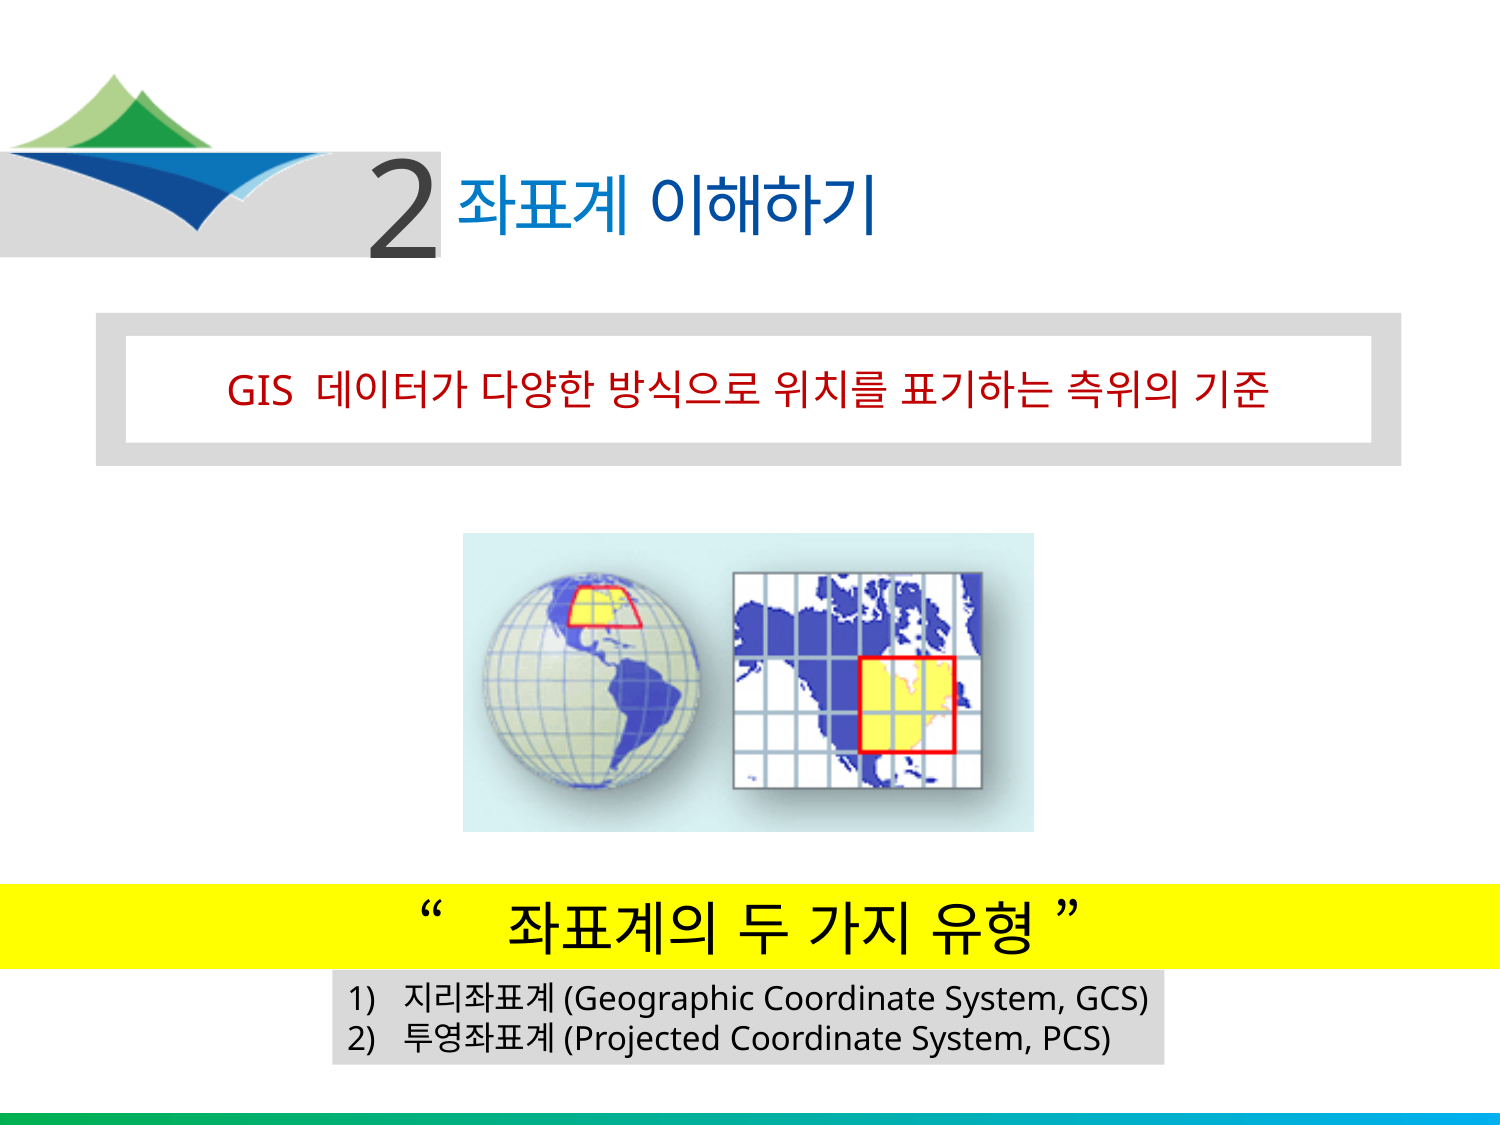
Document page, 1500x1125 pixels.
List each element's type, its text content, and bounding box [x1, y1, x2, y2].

text_box “ 좌표계의 두 가지 유형 ” [0, 884, 1500, 969]
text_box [95, 312, 1402, 467]
picture [8, 74, 332, 232]
picture [463, 533, 1034, 832]
text_box 지리좌표계(Geographic Coordinate System, GCS) 투영좌표계(Projected Coordinate System, PCS) [332, 969, 1165, 1065]
text_box 2 [364, 121, 443, 287]
text_box 좌표계 이해하기 [443, 156, 894, 252]
text_box [0, 1111, 1500, 1125]
text_box [0, 149, 364, 259]
